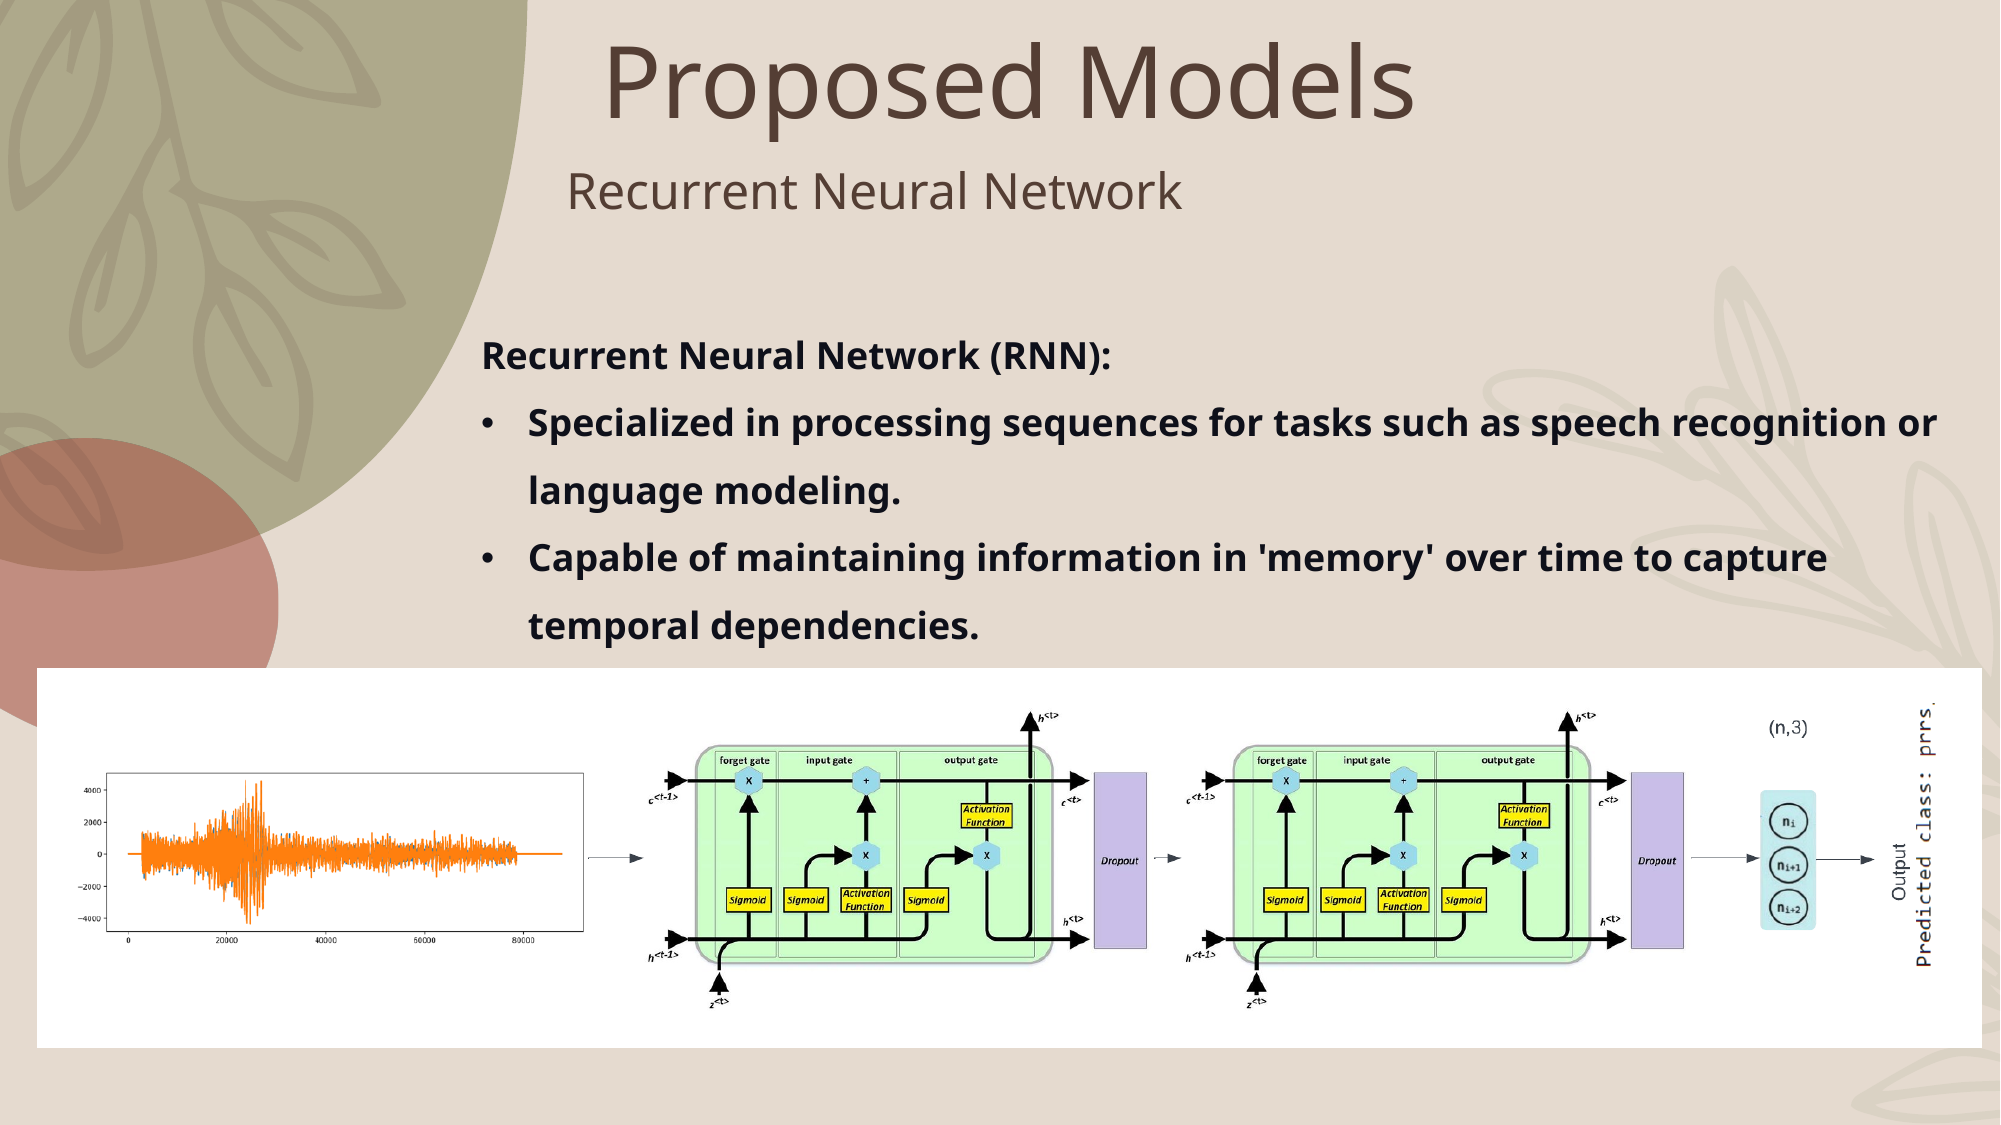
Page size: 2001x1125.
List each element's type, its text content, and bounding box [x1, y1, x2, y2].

title Proposed Models [543, 7, 1477, 148]
picture [0, 438, 1982, 1048]
text_box Recurrent Neural Network (RNN): Specialized in processing sequences for tasks such as speech recognition or language modeling. Capable of maintaining information in 'memory' over time to capture temporal dependencies. Effective for analyzing time-series data or sequential data like audio signals, where past information influences the current state. [466, 324, 1959, 668]
list Recurrent Neural Network [543, 151, 1220, 317]
